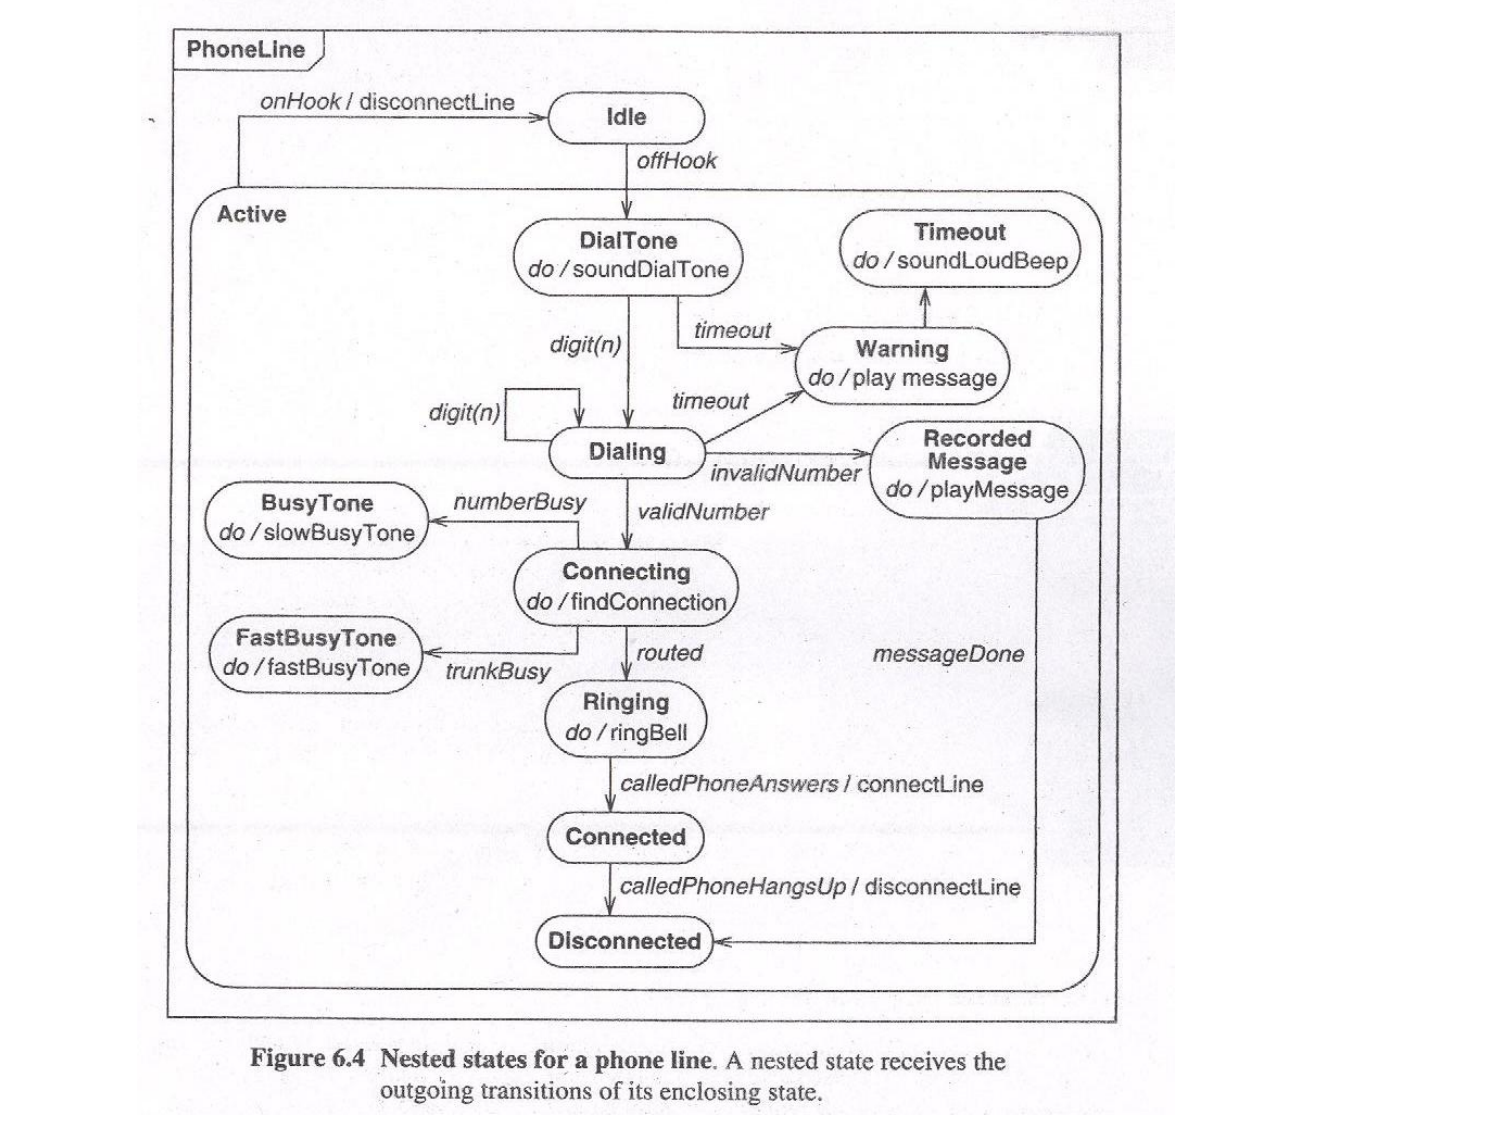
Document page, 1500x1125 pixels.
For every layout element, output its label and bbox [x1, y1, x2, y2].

picture [137, 0, 1176, 1115]
